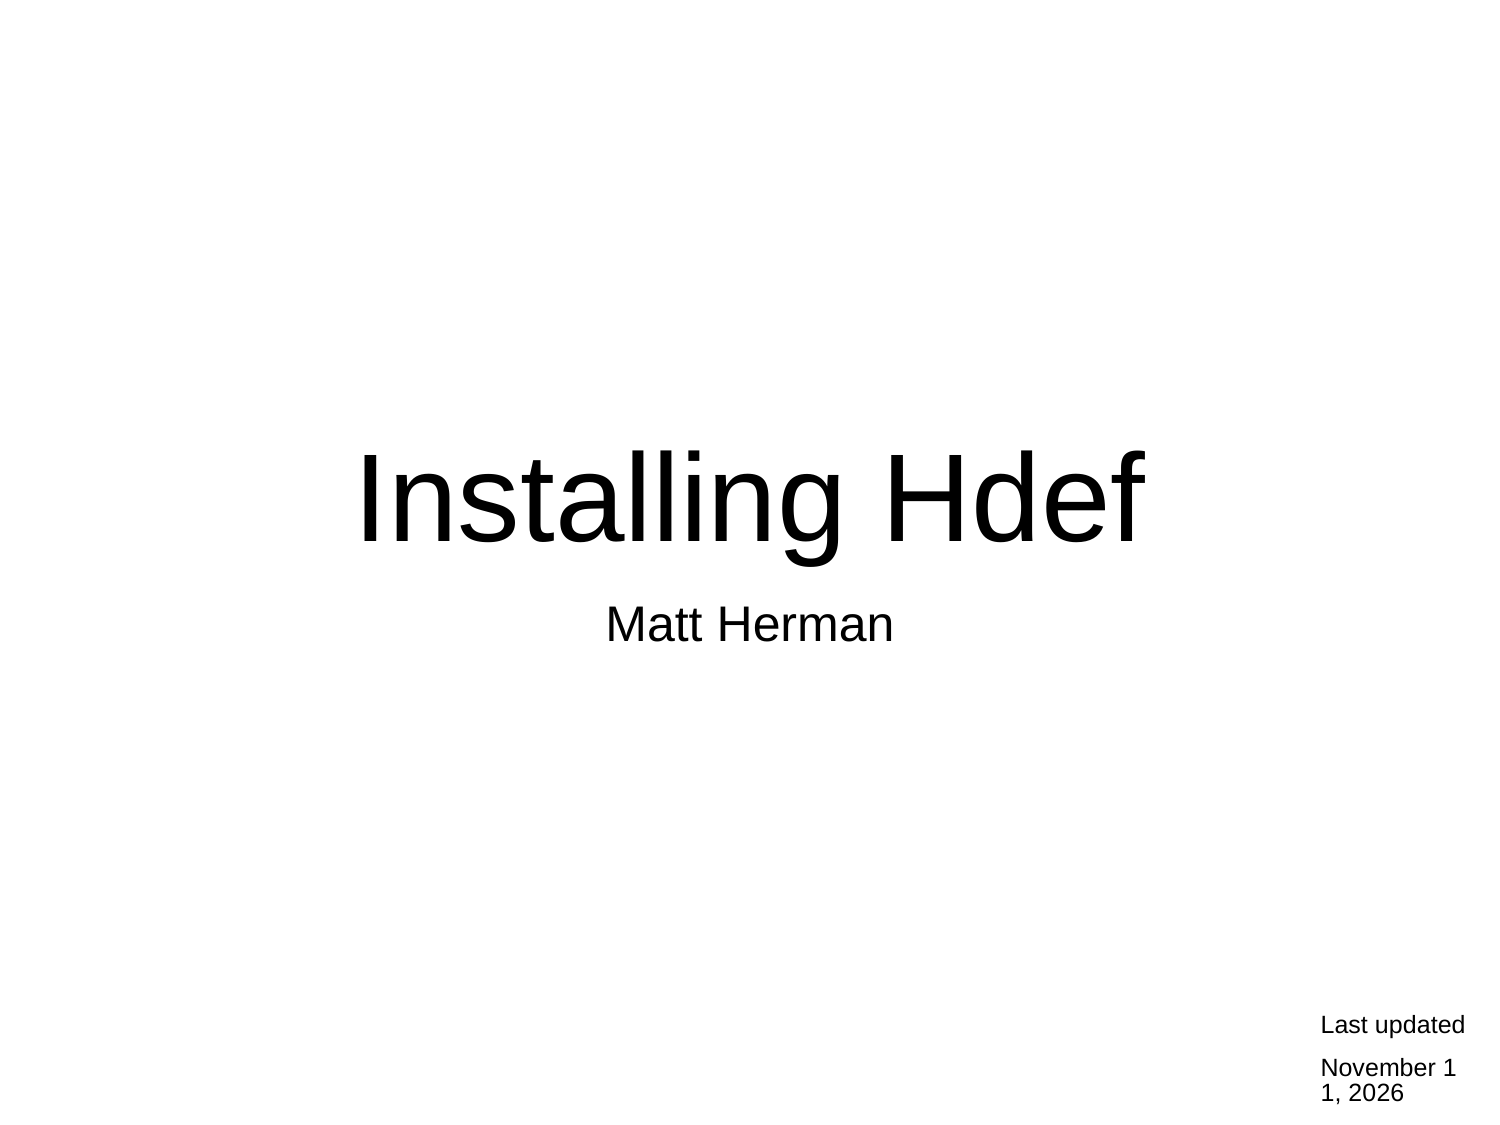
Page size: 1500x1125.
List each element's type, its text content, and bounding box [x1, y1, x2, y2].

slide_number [1305, 1036, 1482, 1096]
title Installing Hdef [112, 184, 1388, 576]
text_box Last updated [1305, 1001, 1481, 1036]
subtitle Matt Herman [187, 590, 1313, 863]
